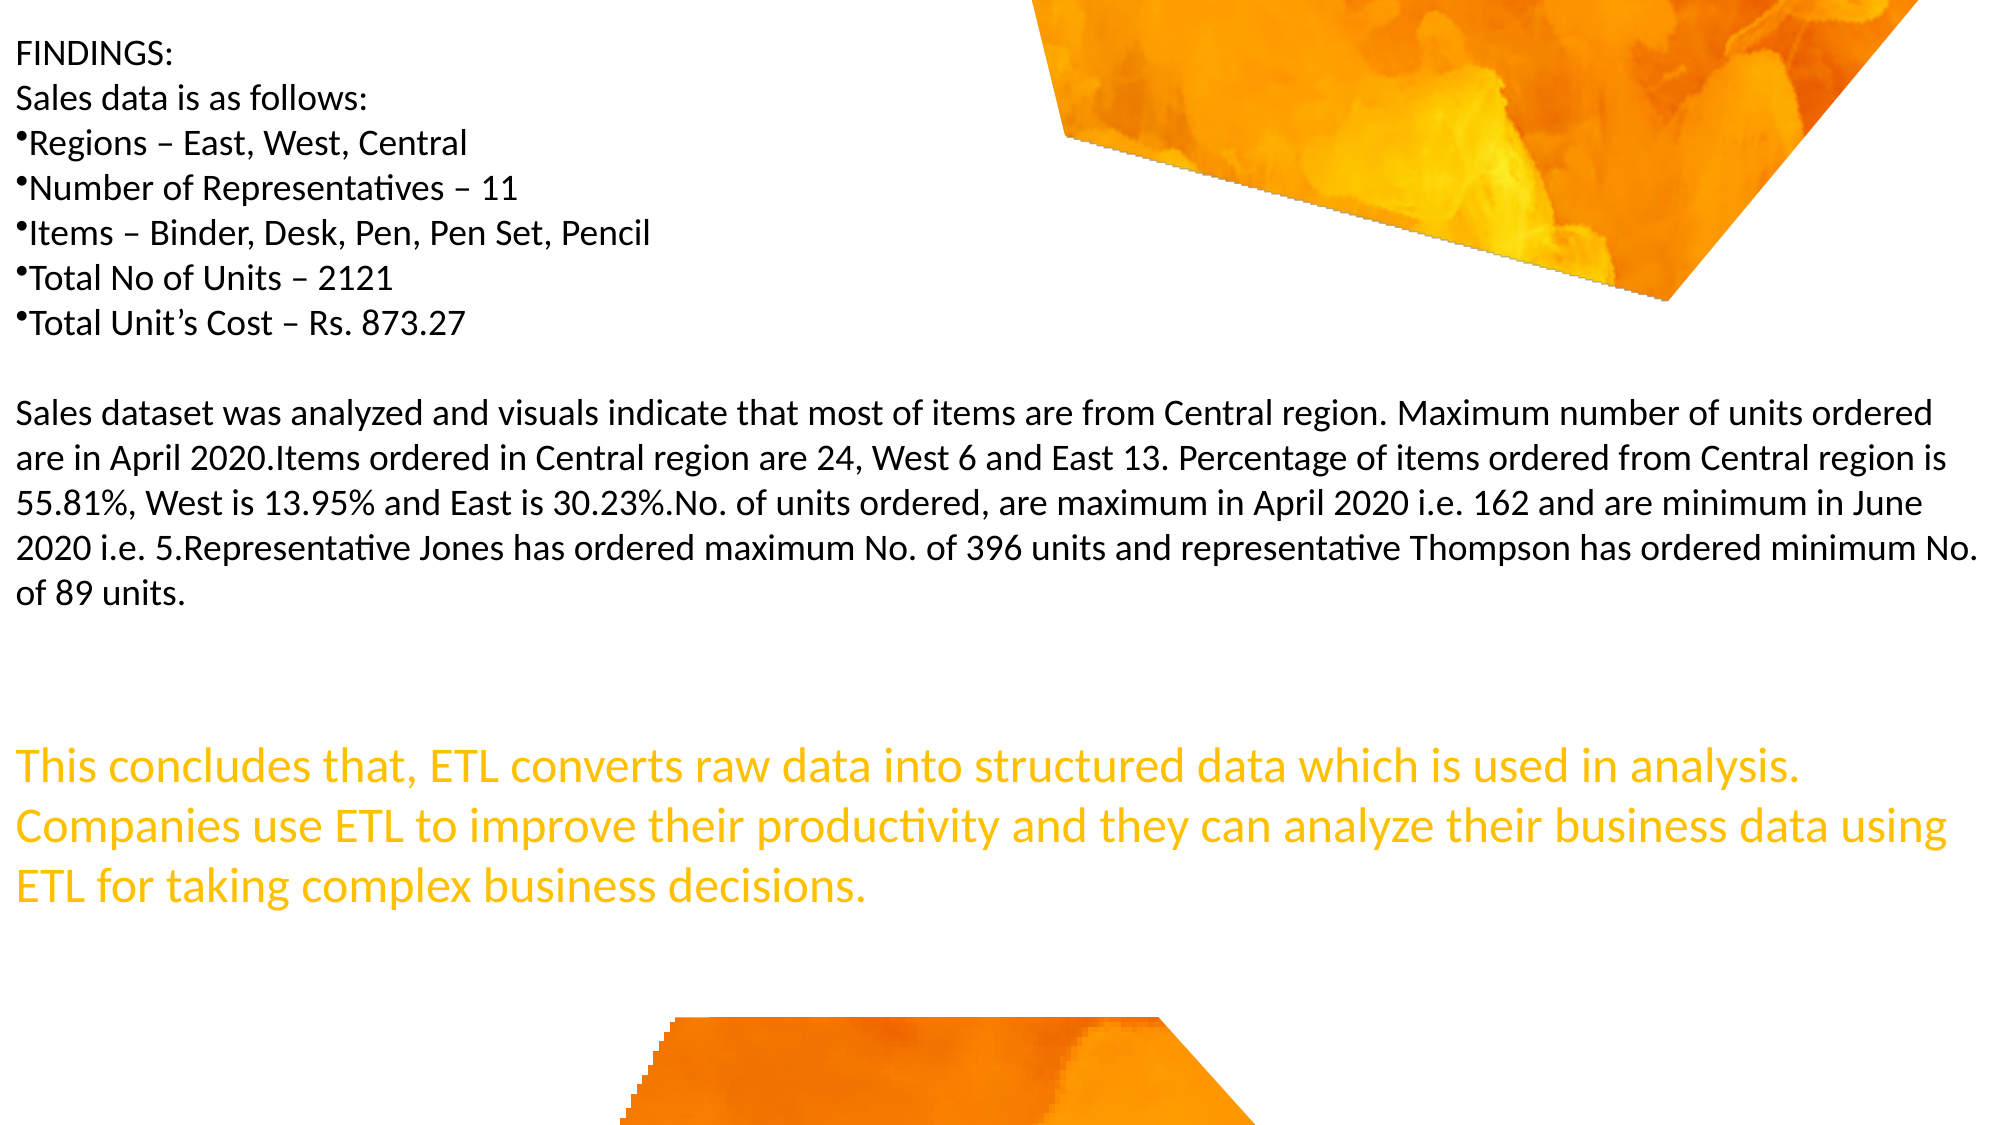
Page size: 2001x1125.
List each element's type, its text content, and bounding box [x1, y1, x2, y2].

picture [958, 0, 1951, 308]
picture [297, 1017, 1522, 1125]
text_box FINDINGS: Sales data is as follows: Regions – East, West, Central Number of Representatives – 11 Items – Binder, Desk, Pen, Pen Set, Pencil Total No of Units – 2121 Total Unit’s Cost – Rs. 873.27 Sales dataset was analyzed and visuals indicate that most of items are from Central region. Maximum number of units ordered are in April 2020.Items ordered in Central region are 24, West 6 and East 13. Percentage of items ordered from Central region is 55.81%, West is 13.95% and East is 30.23%.No. of units ordered, are maximum in April 2020 i.e. 162 and are minimum in June 2020 i.e. 5.Representative Jones has ordered maximum No. of 396 units and representative Thompson has ordered minimum No. of 89 units. This concludes that, ETL converts raw data into structured data which is used in analysis. Companies use ETL to improve their productivity and they can analyze their business data using ETL for taking complex business decisions. [0, 20, 2000, 1003]
